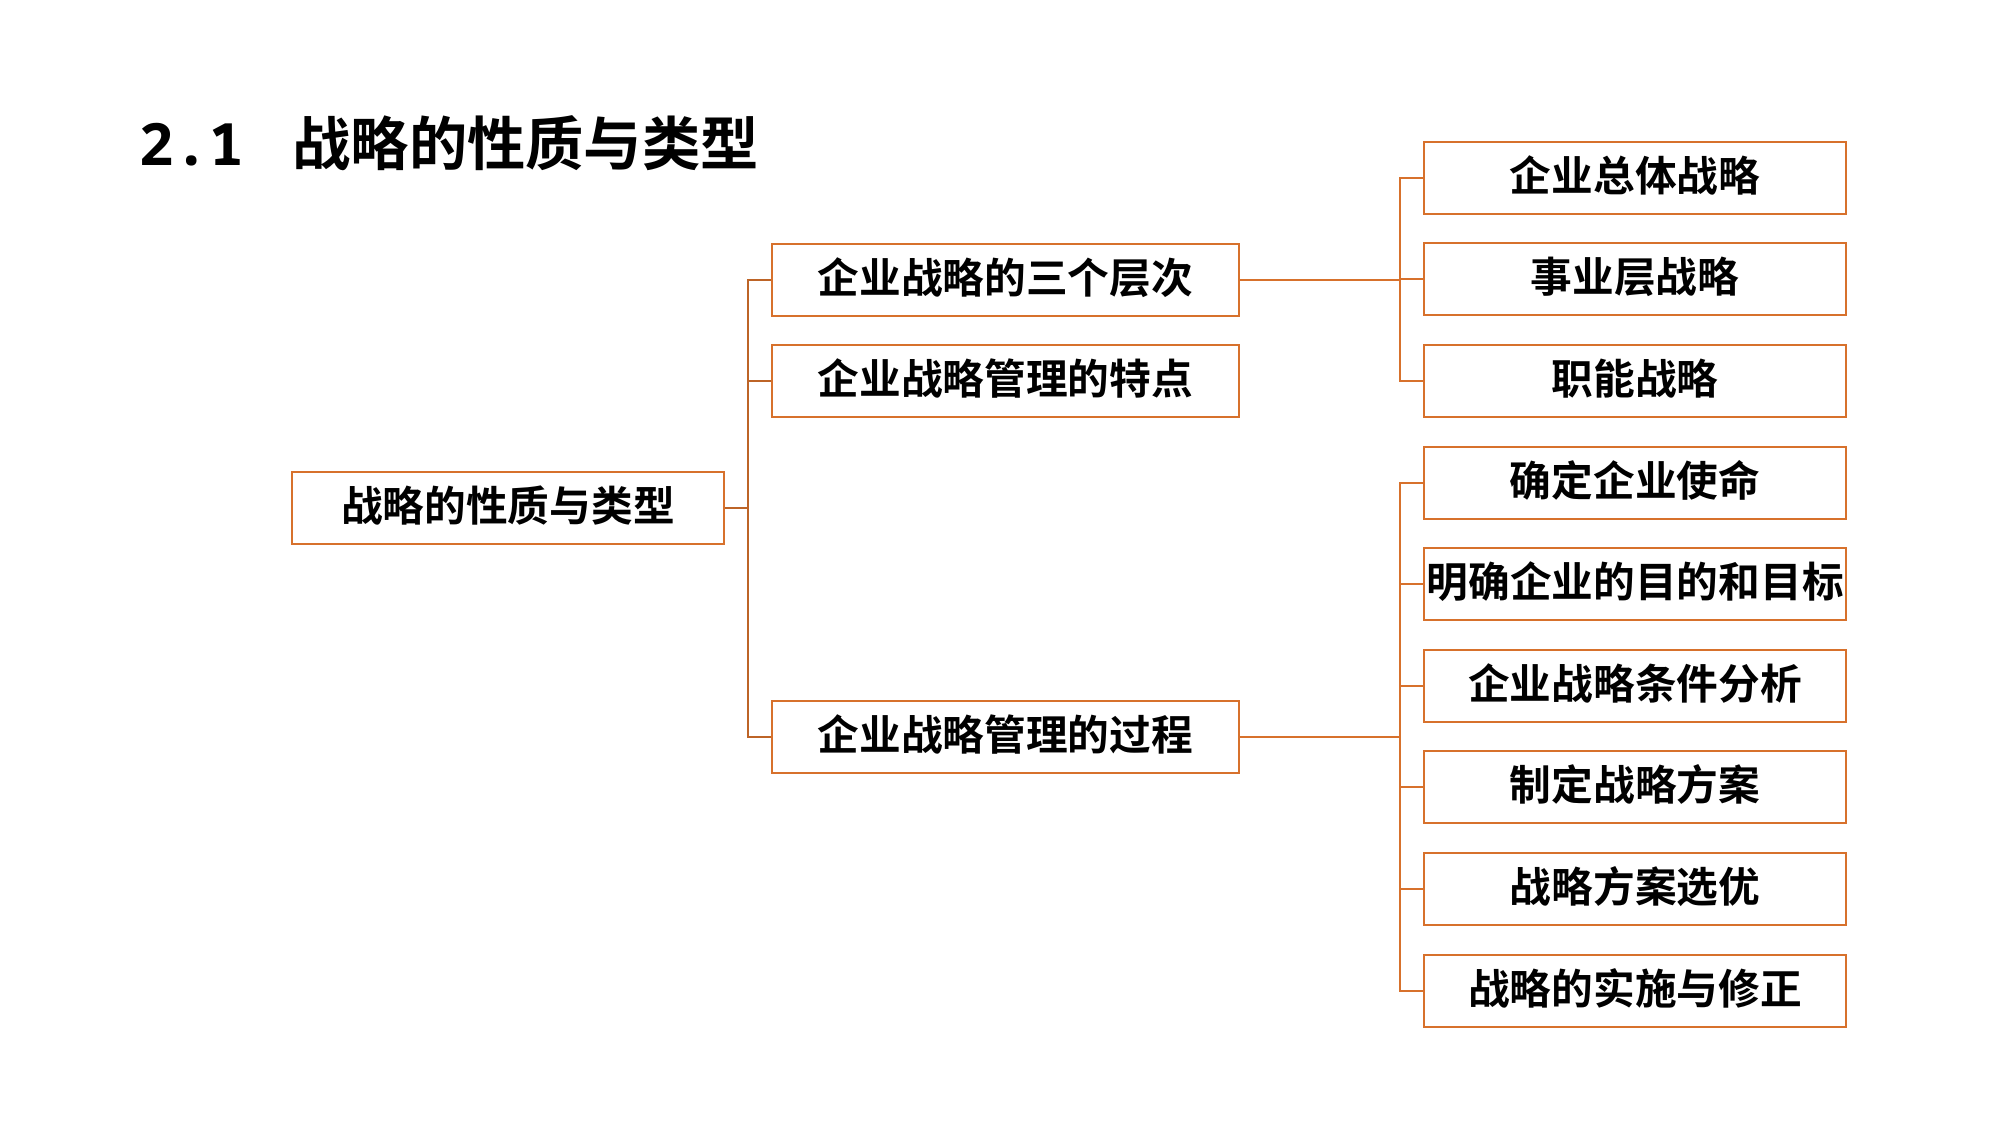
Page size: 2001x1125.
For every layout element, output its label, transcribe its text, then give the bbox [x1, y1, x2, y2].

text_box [143, 141, 1857, 1028]
text_box 2.1 战略的性质与类型 [120, 97, 1568, 187]
